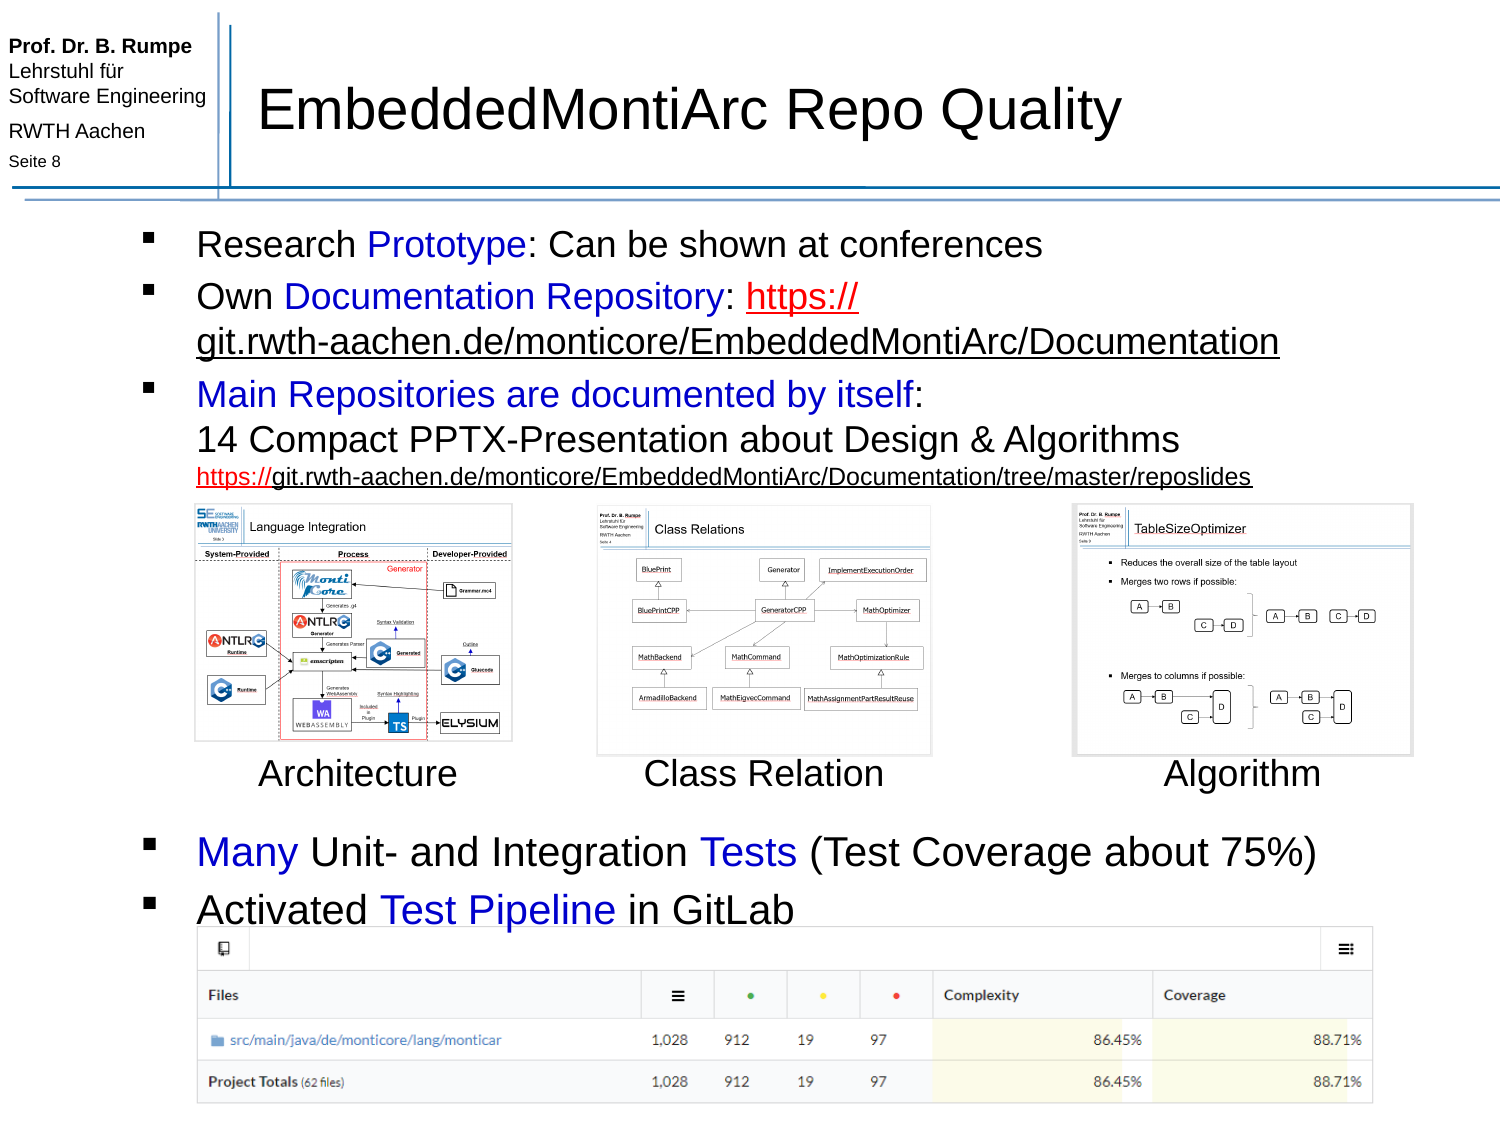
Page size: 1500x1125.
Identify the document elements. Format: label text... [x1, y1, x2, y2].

text_box Architecture [243, 750, 473, 802]
picture [1071, 503, 1415, 758]
picture [177, 899, 1393, 1117]
picture [194, 503, 513, 742]
picture [596, 503, 933, 758]
list Research Prototype: Can be shown at conferences Own Documentation Repository: https://git.rwth-aachen.de/monticore/EmbeddedMontiArc/Documentation Main Repositories are documented by itself: 14 Compact PPTX-Presentation about Design & Algorithms https://git.rwth-aachen.de/monticore/EmbeddedMontiArc/Documentation/tree/master/reposlides Many Unit- and Integration Tests (Test Coverage about 75%) Activated Test Pipeline in GitLab [125, 212, 1476, 1101]
title EmbeddedMontiArc Repo Quality [242, 37, 1483, 176]
text_box Class Relation [628, 766, 900, 802]
text_box Algorithm [1148, 766, 1337, 802]
